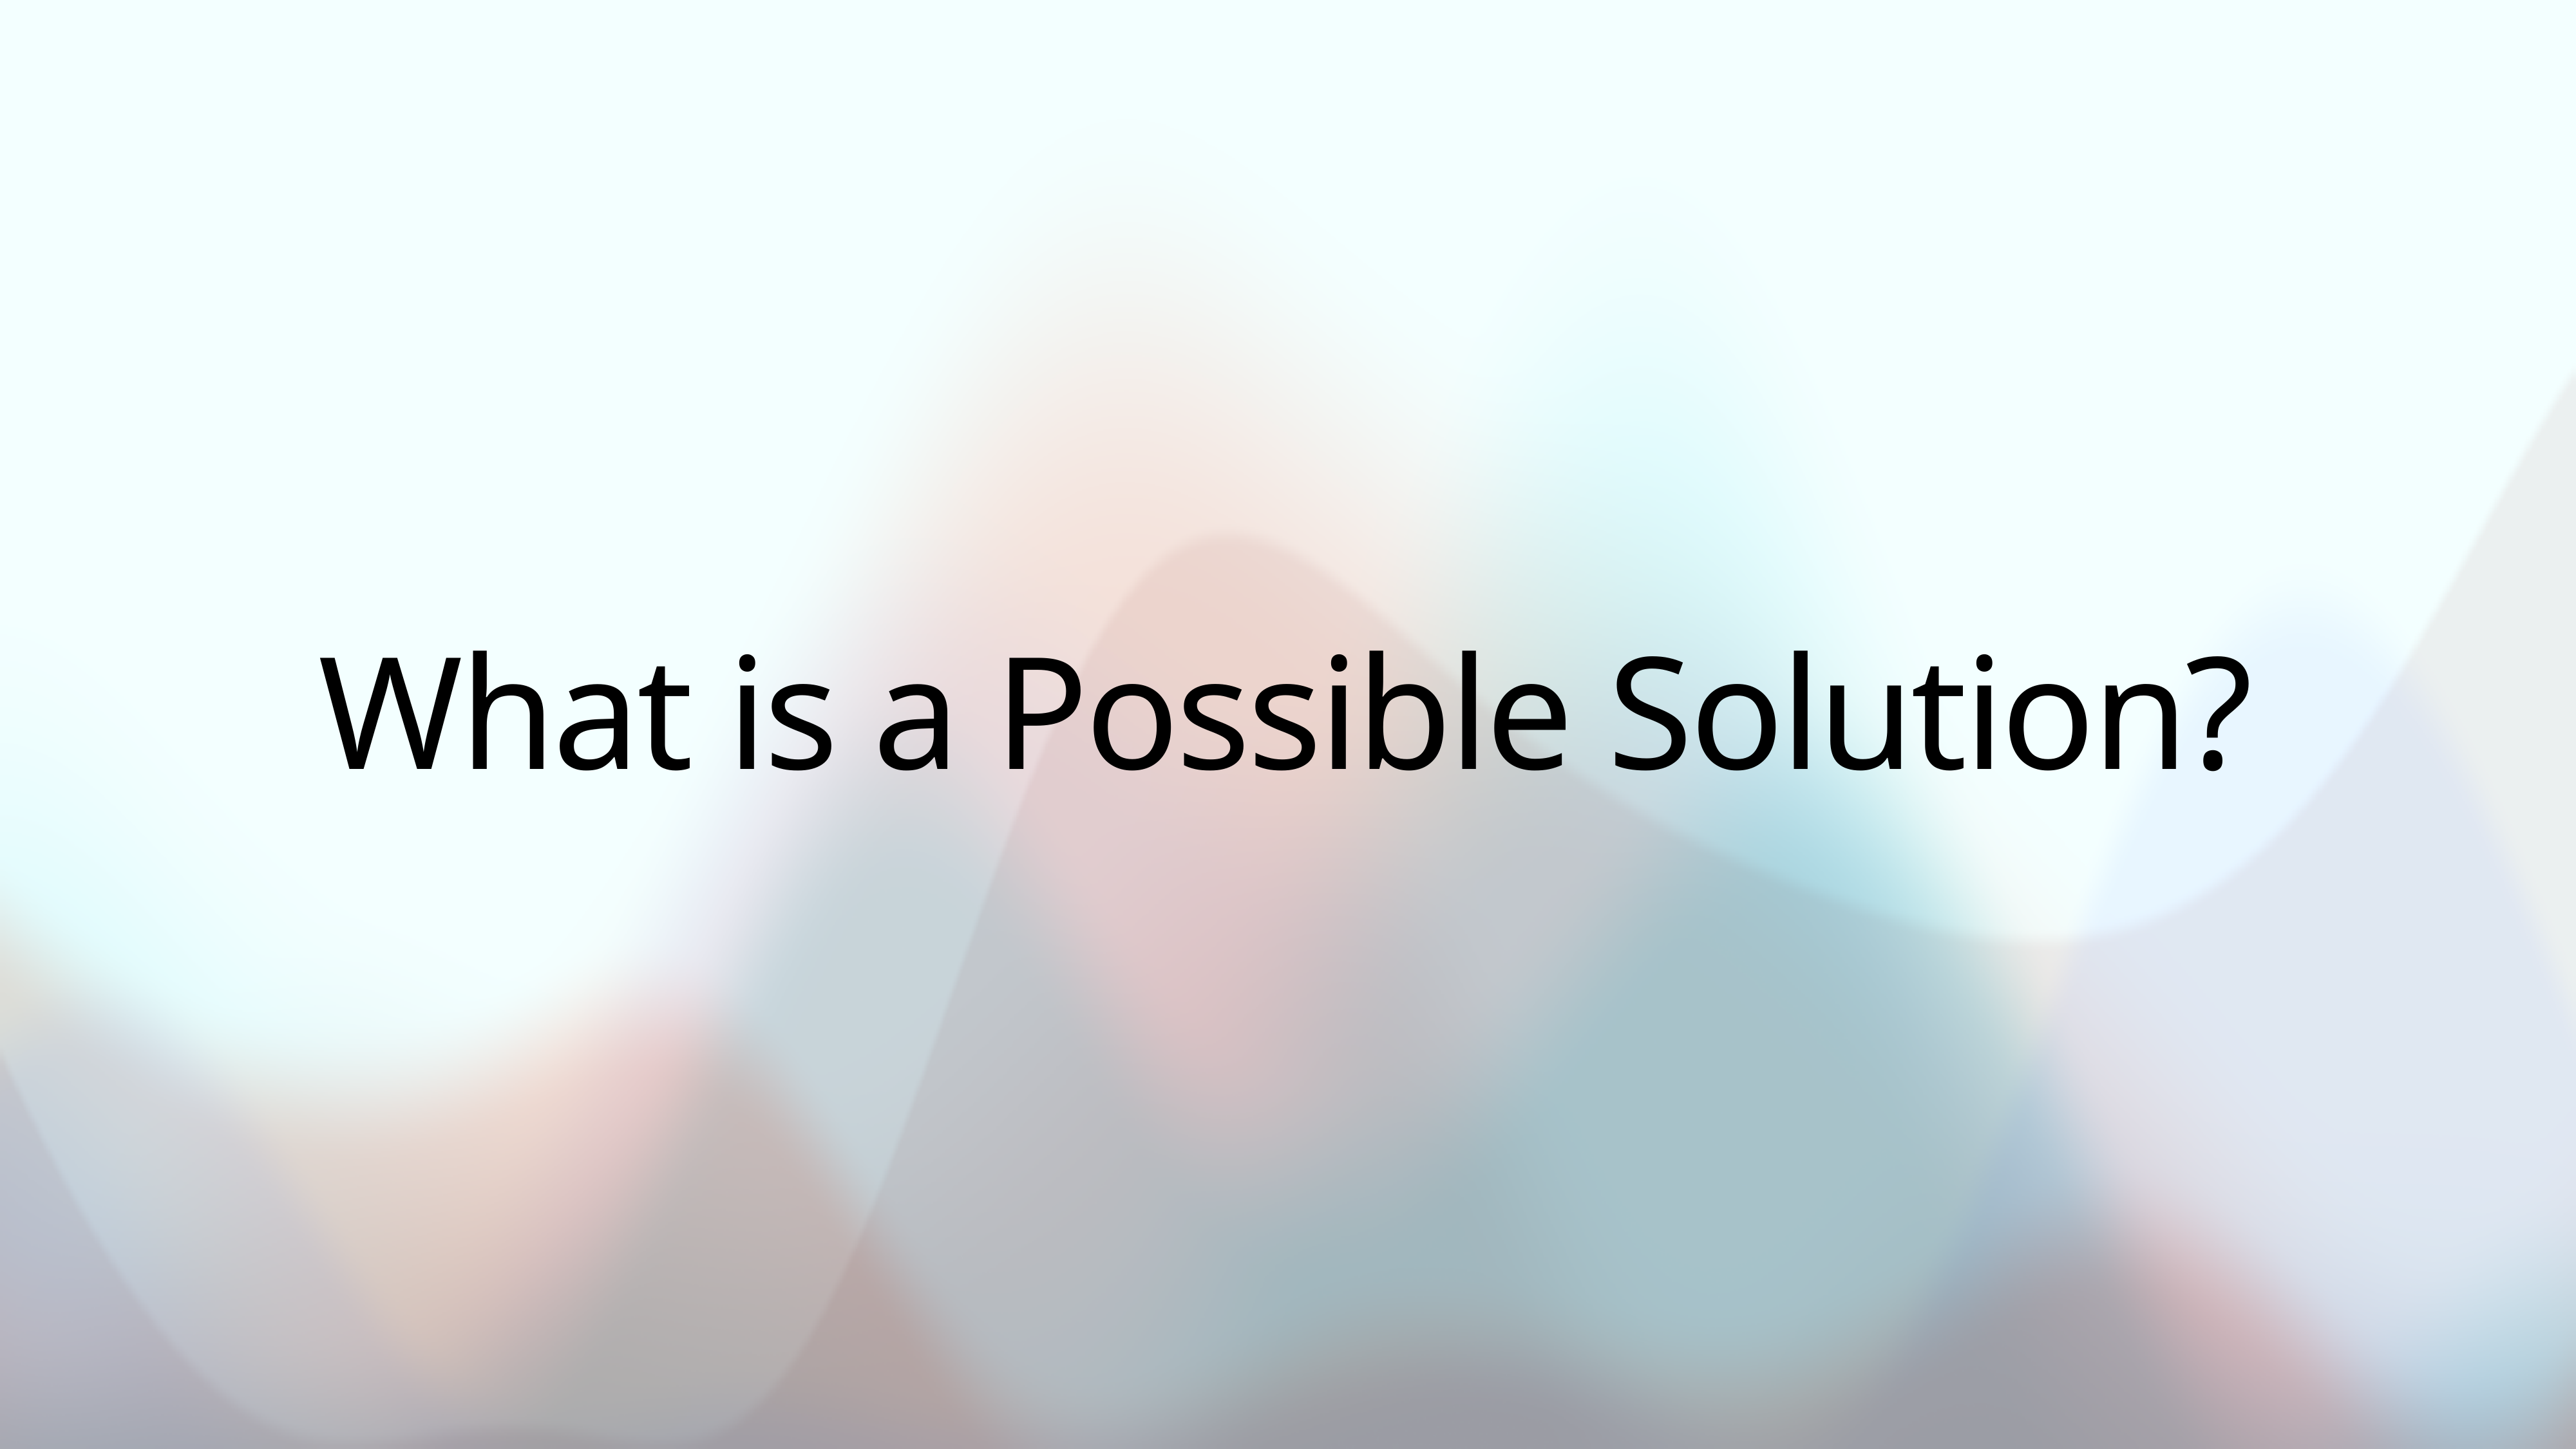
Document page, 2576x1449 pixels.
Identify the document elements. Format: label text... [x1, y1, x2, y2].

picture [0, 0, 2576, 1449]
list What is a Possible Solution? [127, 519, 2449, 930]
